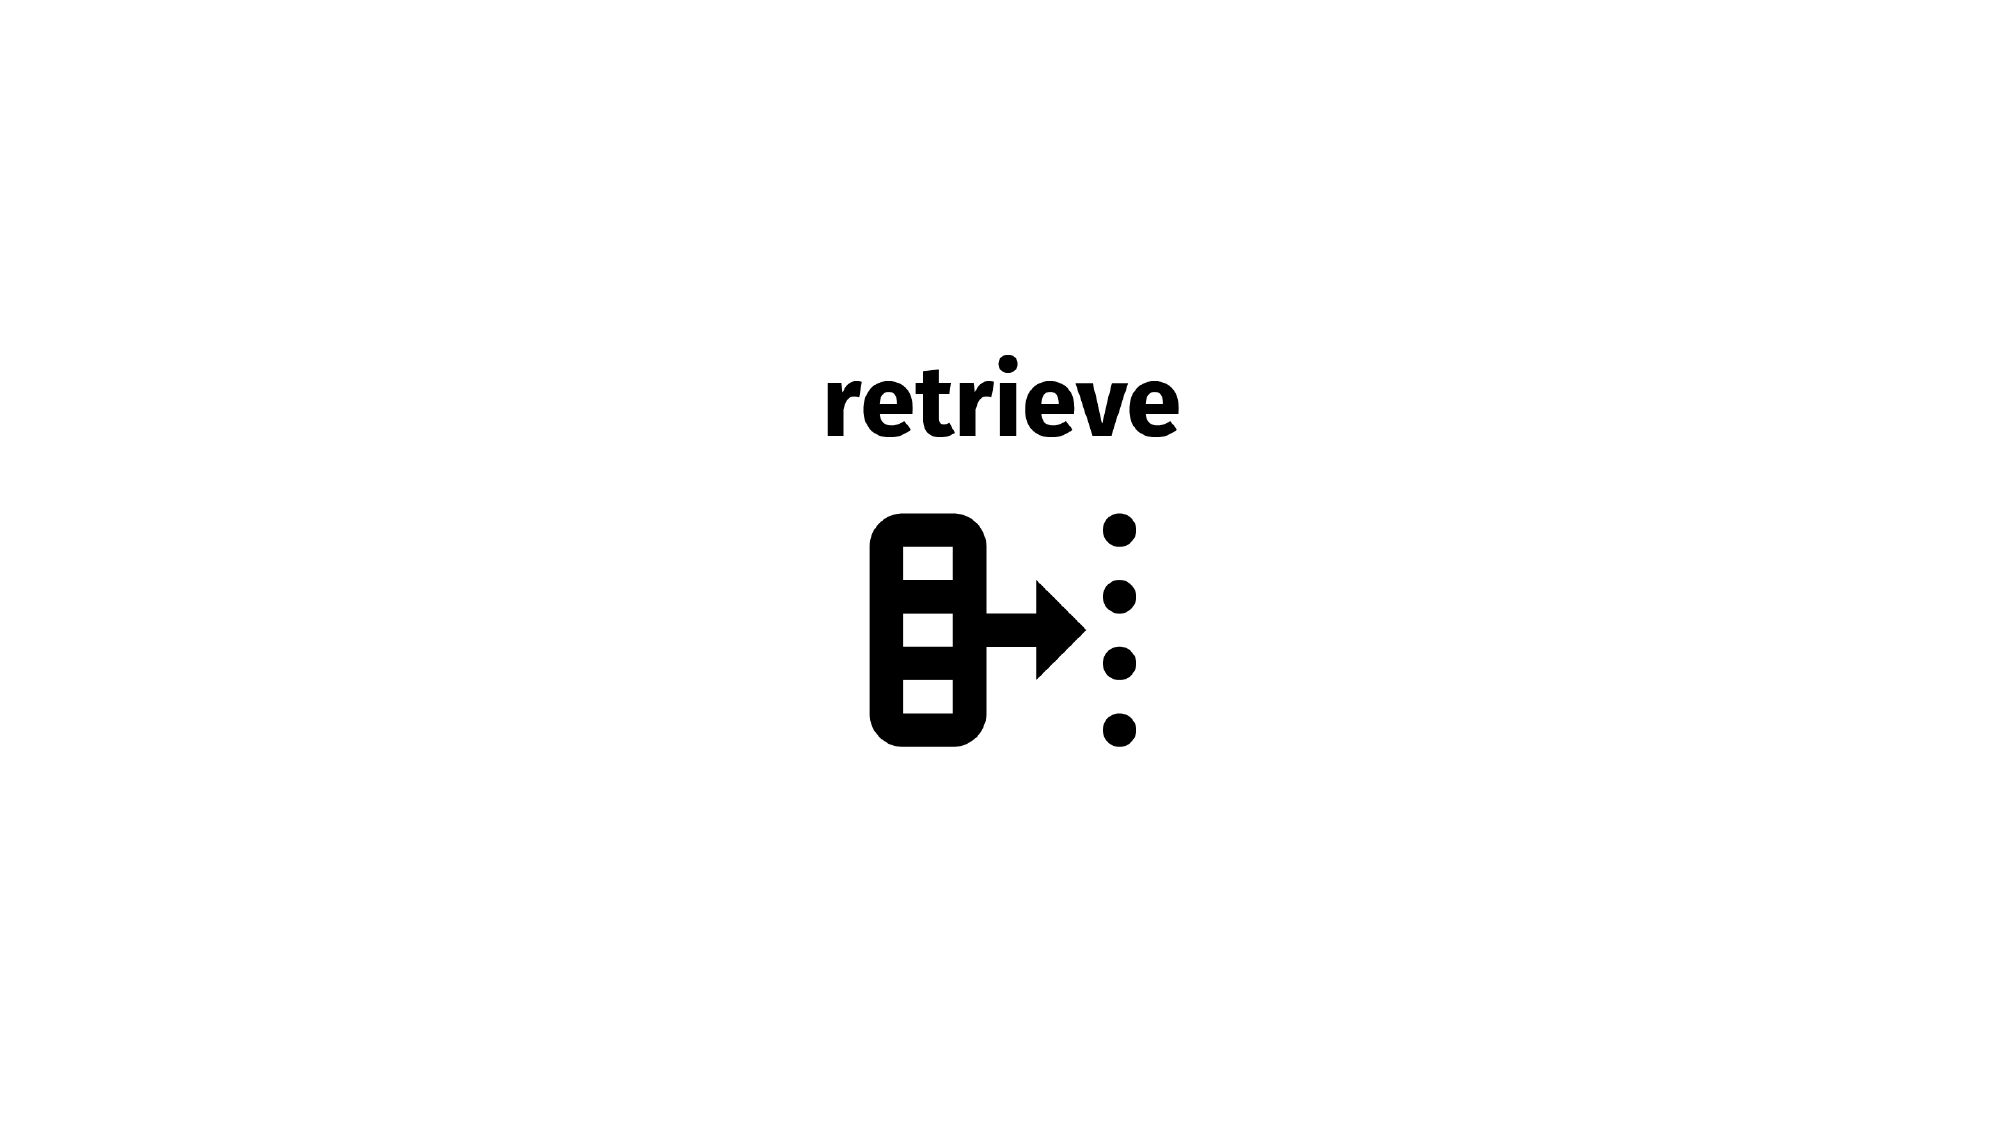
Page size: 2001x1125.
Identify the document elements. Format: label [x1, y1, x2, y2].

picture [812, 328, 1188, 797]
